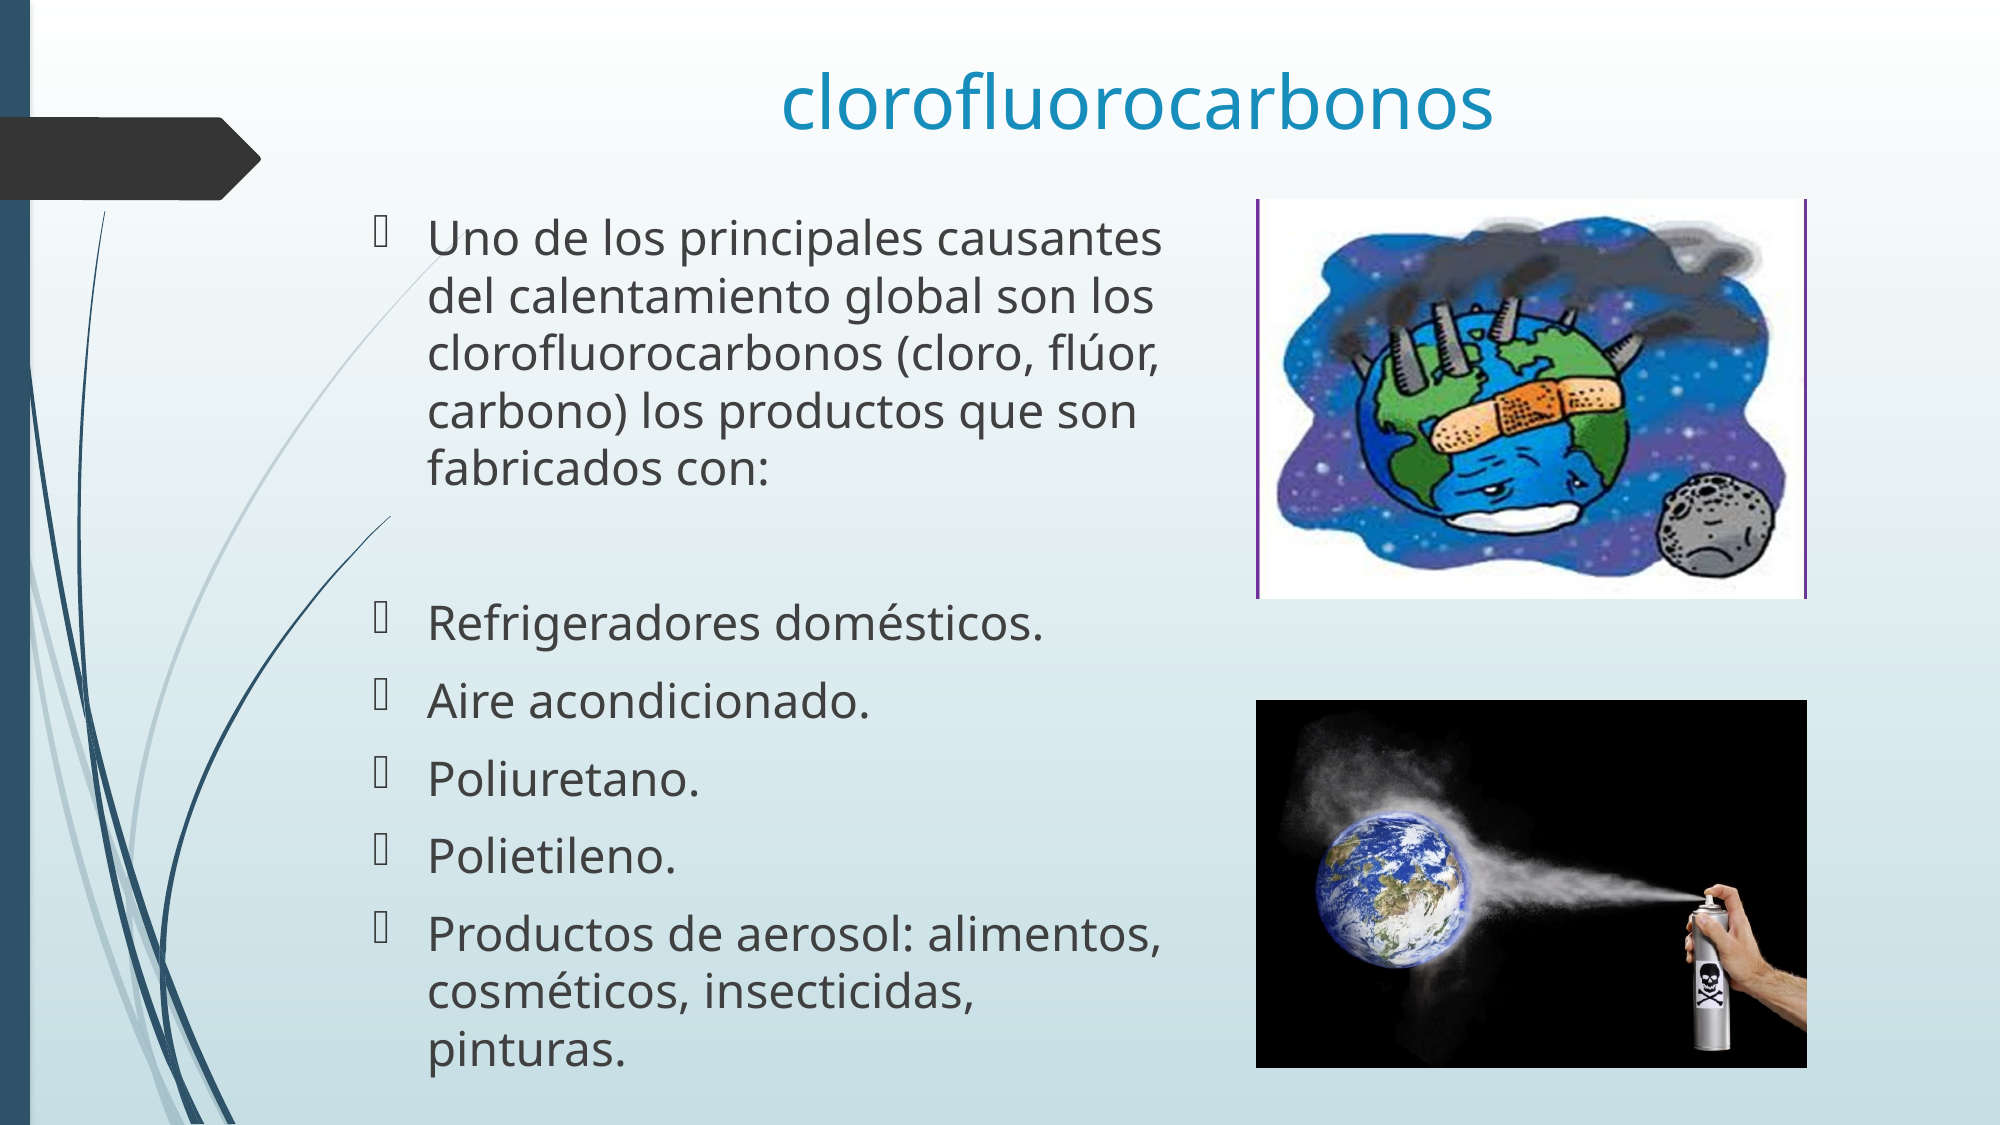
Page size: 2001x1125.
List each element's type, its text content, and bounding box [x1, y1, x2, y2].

list Uno de los principales causantes del calentamiento global son los clorofluorocarbonos (cloro, flúor, carbono) los productos que son fabricados con: Refrigeradores domésticos. Aire acondicionado. Poliuretano. Polietileno. Productos de aerosol: alimentos, cosméticos, insecticidas, pinturas. [357, 200, 1195, 1098]
picture [1256, 199, 1807, 599]
title clorofluorocarbonos [407, 47, 1870, 258]
picture [1256, 700, 1807, 1068]
